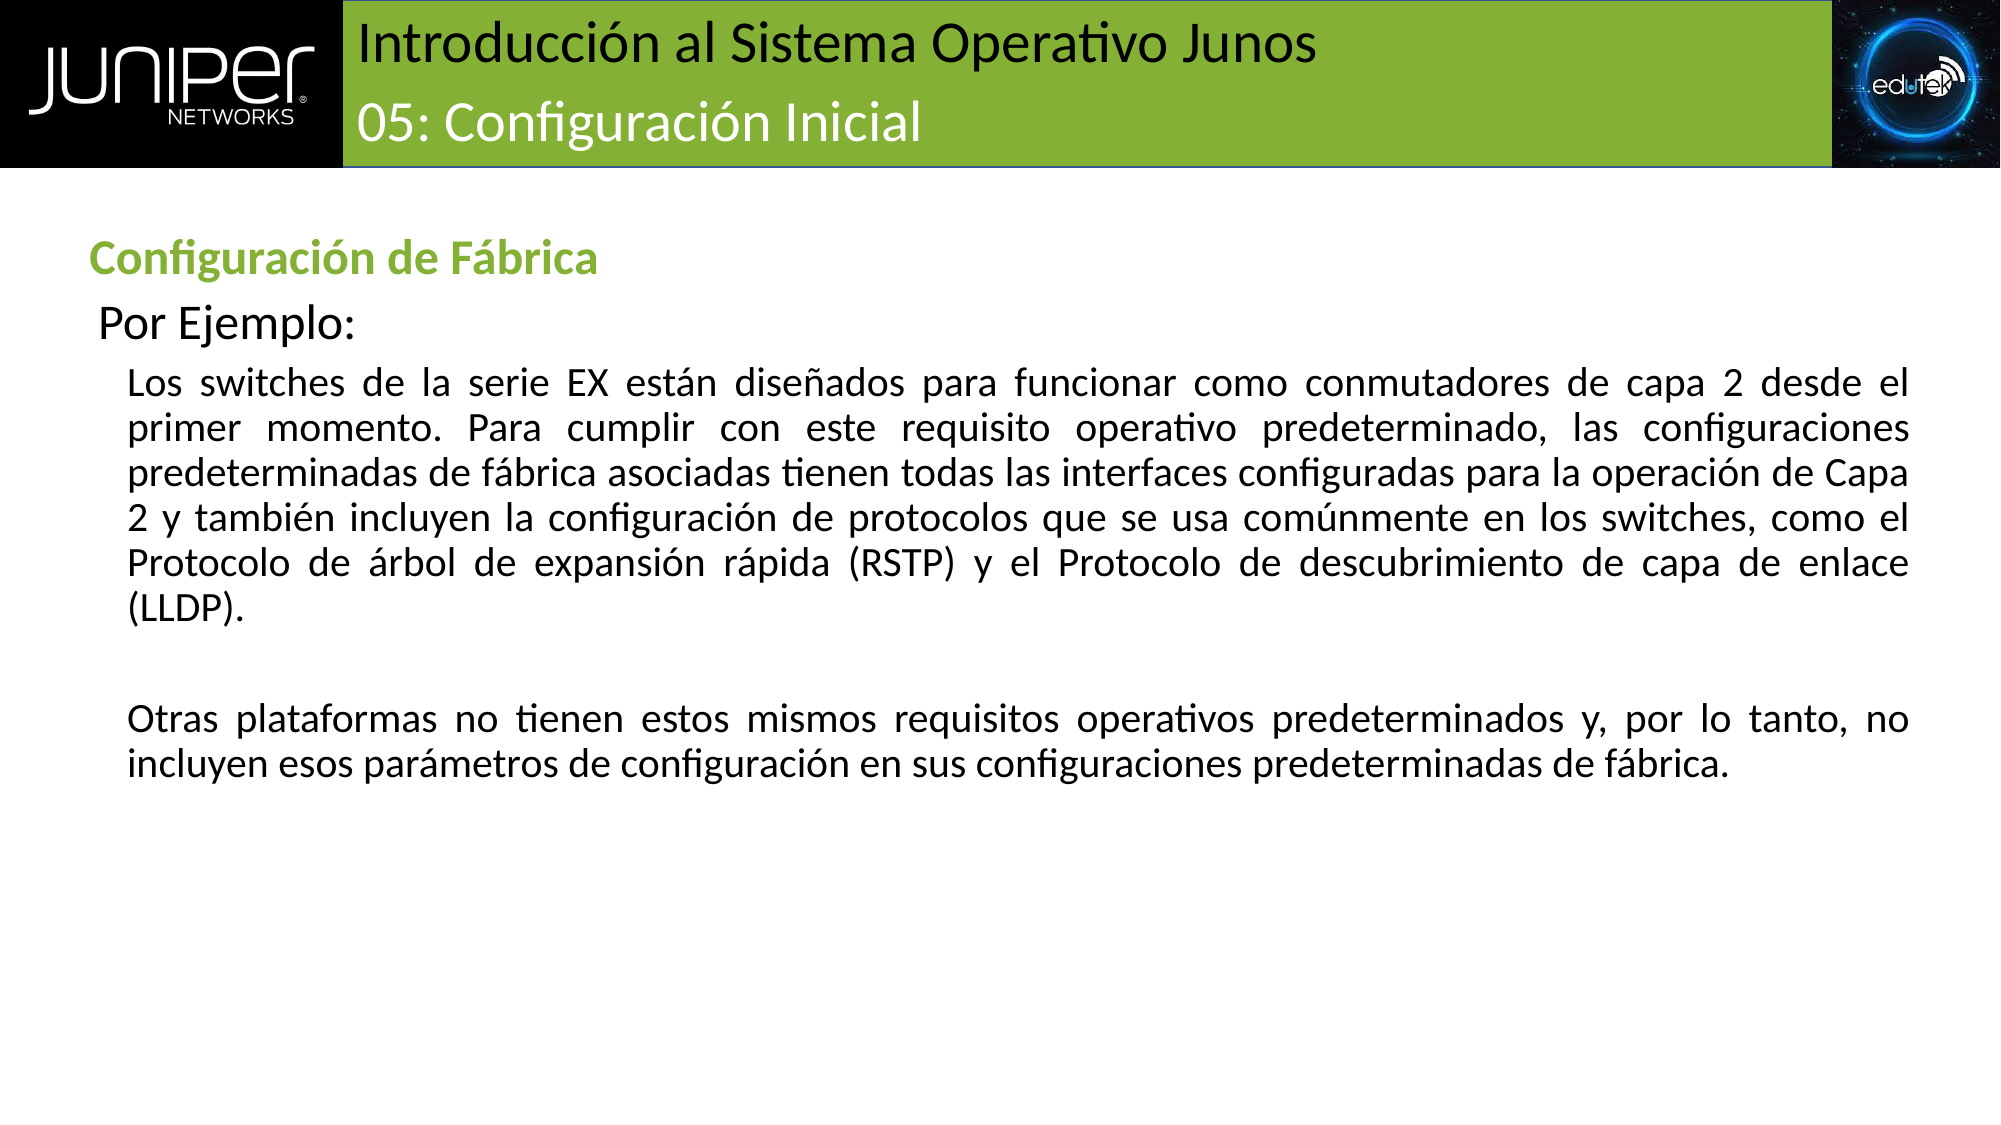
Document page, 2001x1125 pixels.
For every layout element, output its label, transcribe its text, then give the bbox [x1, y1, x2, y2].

list 05: Configuración Inicial [342, 83, 1606, 168]
title Introducción al Sistema Operativo Junos [342, 3, 2000, 84]
picture [1832, 84, 2000, 168]
picture [0, 0, 343, 168]
list Configuración de Fábrica Por Ejemplo: Los switches de la serie EX están diseñados para funcionar como conmutadores de capa 2 desde el primer momento. Para cumplir con este requisito operativo predeterminado, las configuraciones predeterminadas de fábrica asociadas tienen todas las interfaces configuradas para la operación de Capa 2 y también incluyen la configuración de protocolos que se usa comúnmente en los switches, como el Protocolo de árbol de expansión rápida (RSTP) y el Protocolo de descubrimiento de capa de enlace (LLDP). Otras plataformas no tienen estos mismos requisitos operativos predeterminados y, por lo tanto, no incluyen esos parámetros de configuración en sus configuraciones predeterminadas de fábrica. [74, 224, 1926, 938]
